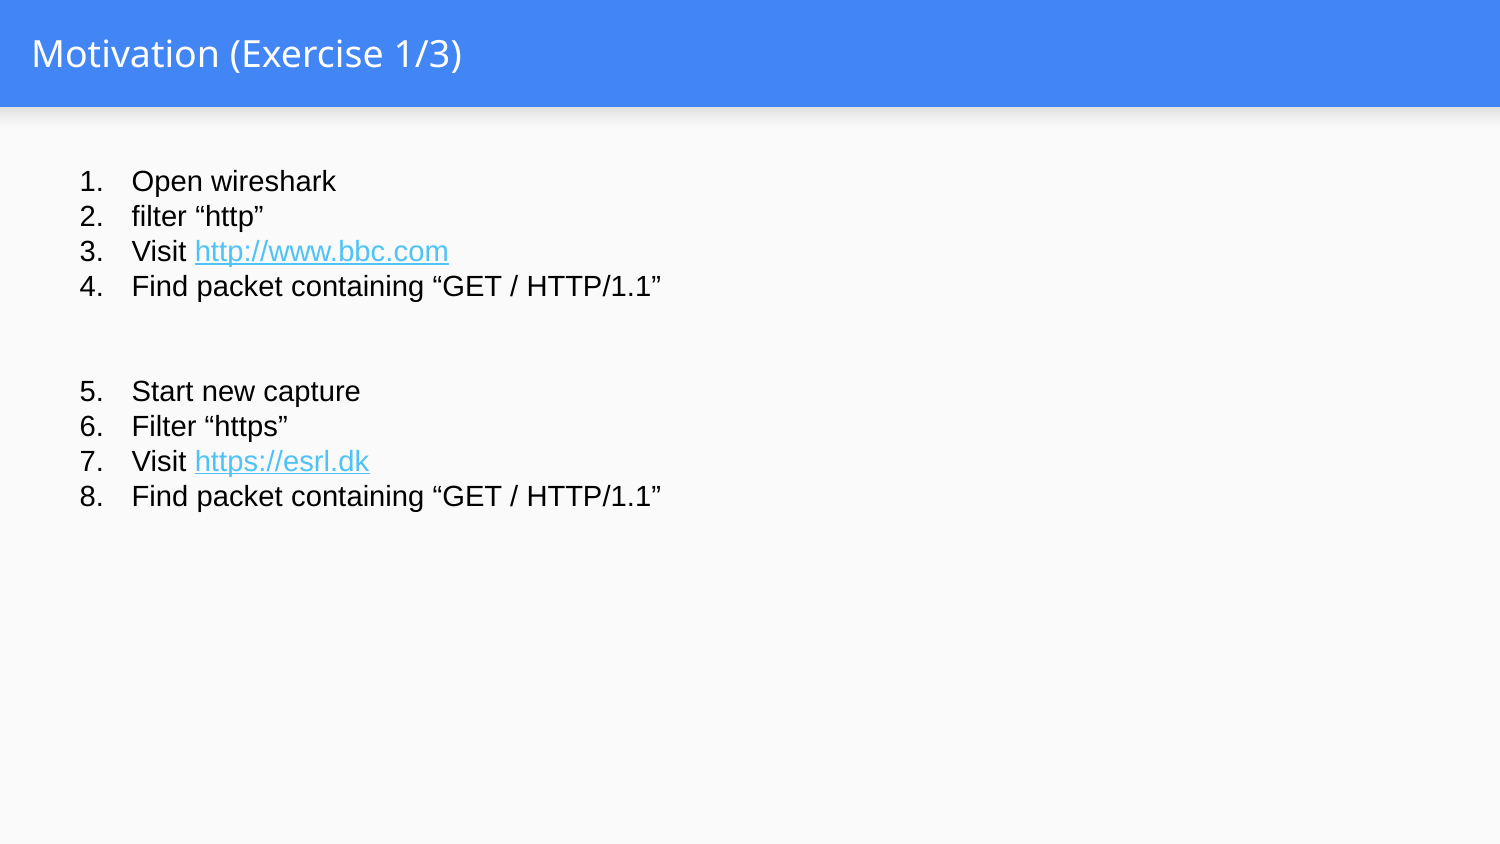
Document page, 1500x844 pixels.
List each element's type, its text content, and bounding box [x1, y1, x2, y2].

title Motivation (Exercise 1/3) [16, 2, 1464, 102]
text_box Open wireshark filter “http” Visit http://www.bbc.com Find packet containing “GET / HTTP/1.1” Start new capture Filter “https” Visit https://esrl.dk Find packet containing “GET / HTTP/1.1” [41, 147, 1334, 792]
